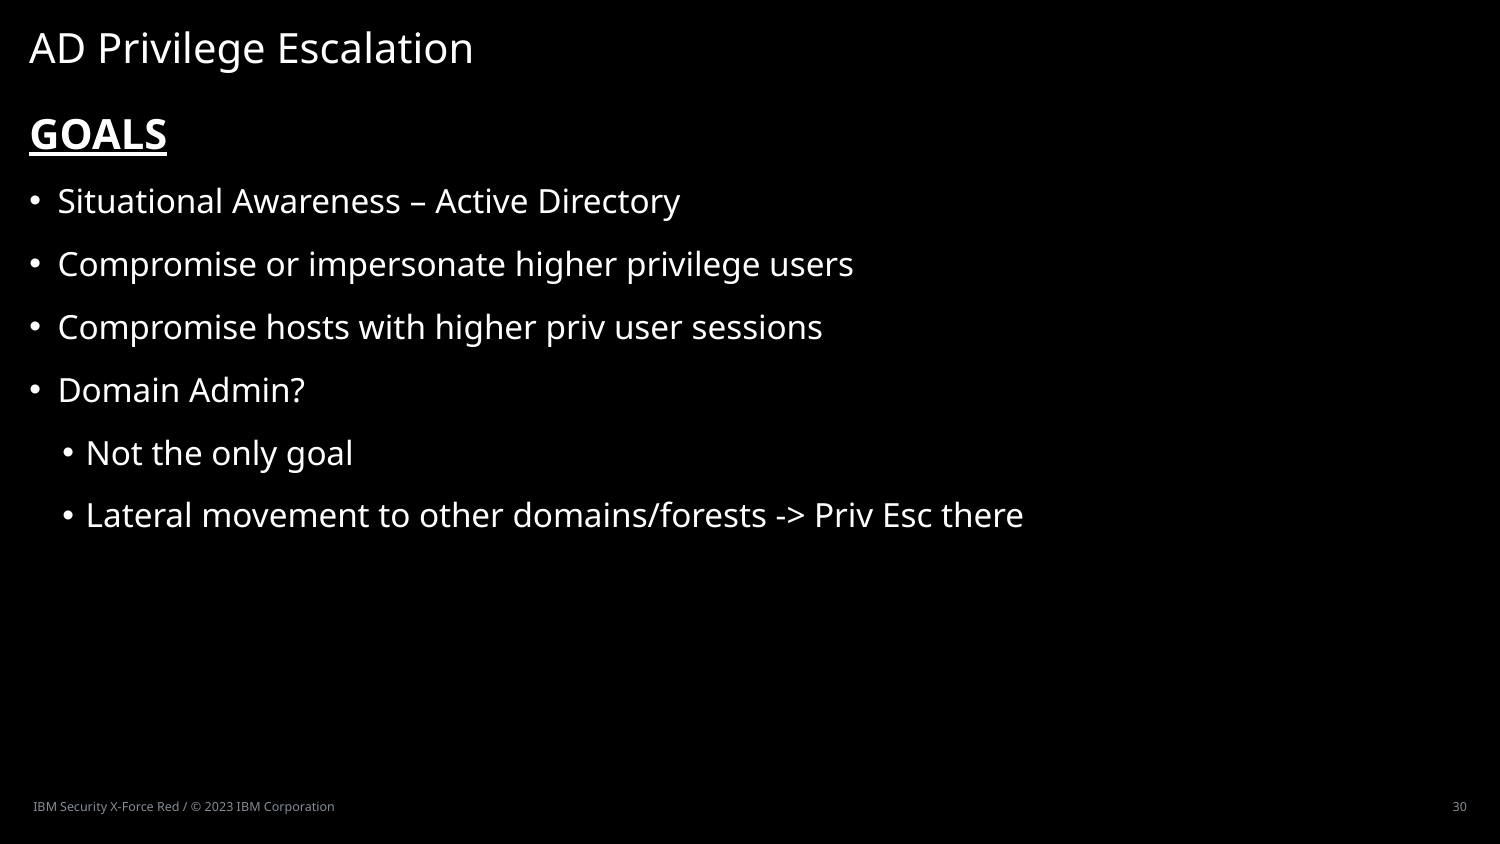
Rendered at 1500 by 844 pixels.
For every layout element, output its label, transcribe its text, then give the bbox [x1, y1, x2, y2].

slide_number 30 [1369, 793, 1467, 821]
list GOALS Situational Awareness – Active Directory Compromise or impersonate higher privilege users Compromise hosts with higher priv user sessions Domain Admin? Not the only goal Lateral movement to other domains/forests -> Priv Esc there [29, 107, 1418, 731]
title AD Privilege Esca​lation [29, 27, 1370, 76]
footer IBM Security X-Force Red / © 2023 IBM Corporation [33, 793, 716, 821]
